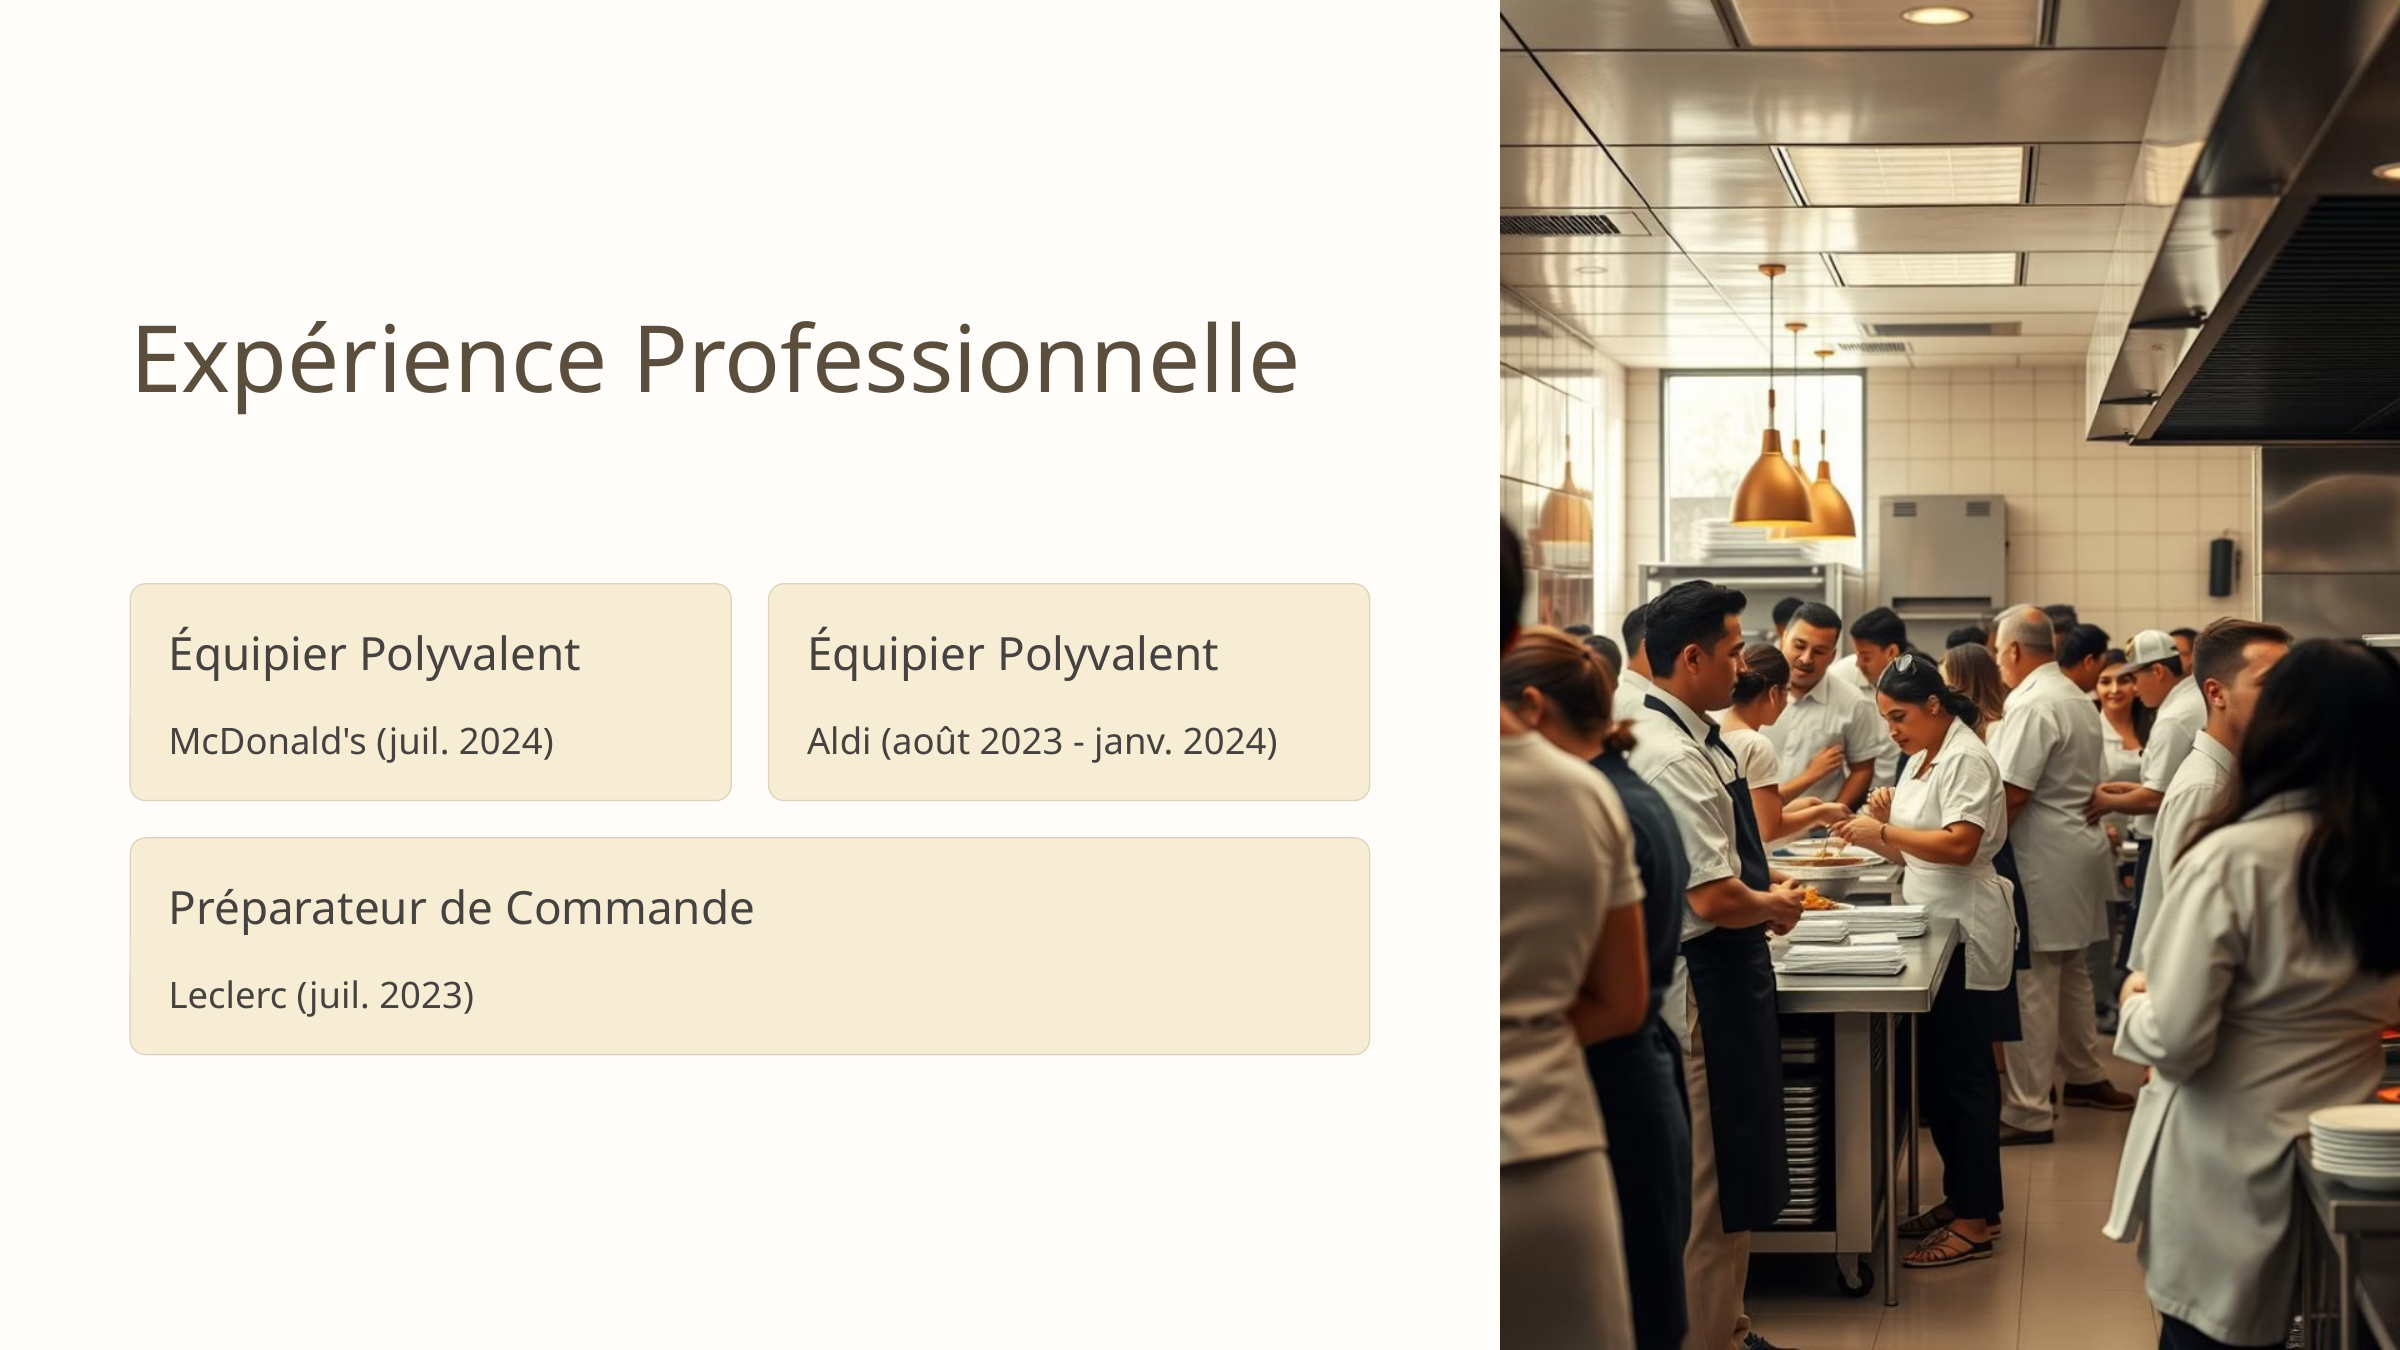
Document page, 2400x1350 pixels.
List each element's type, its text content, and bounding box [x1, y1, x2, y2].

text_box Préparateur de Commande [168, 876, 819, 935]
text_box Leclerc (juil. 2023) [168, 956, 1332, 1017]
text_box [130, 837, 1370, 1055]
text_box Expérience Professionnelle [130, 295, 1370, 528]
text_box [130, 583, 732, 801]
text_box Équipier Polyvalent [168, 622, 639, 681]
text_box McDonald's (juil. 2024) [168, 702, 693, 762]
text_box Équipier Polyvalent [807, 622, 1277, 681]
text_box Aldi (août 2023 - janv. 2024) [806, 702, 1332, 762]
picture [1499, 0, 2400, 1350]
text_box [768, 583, 1370, 801]
